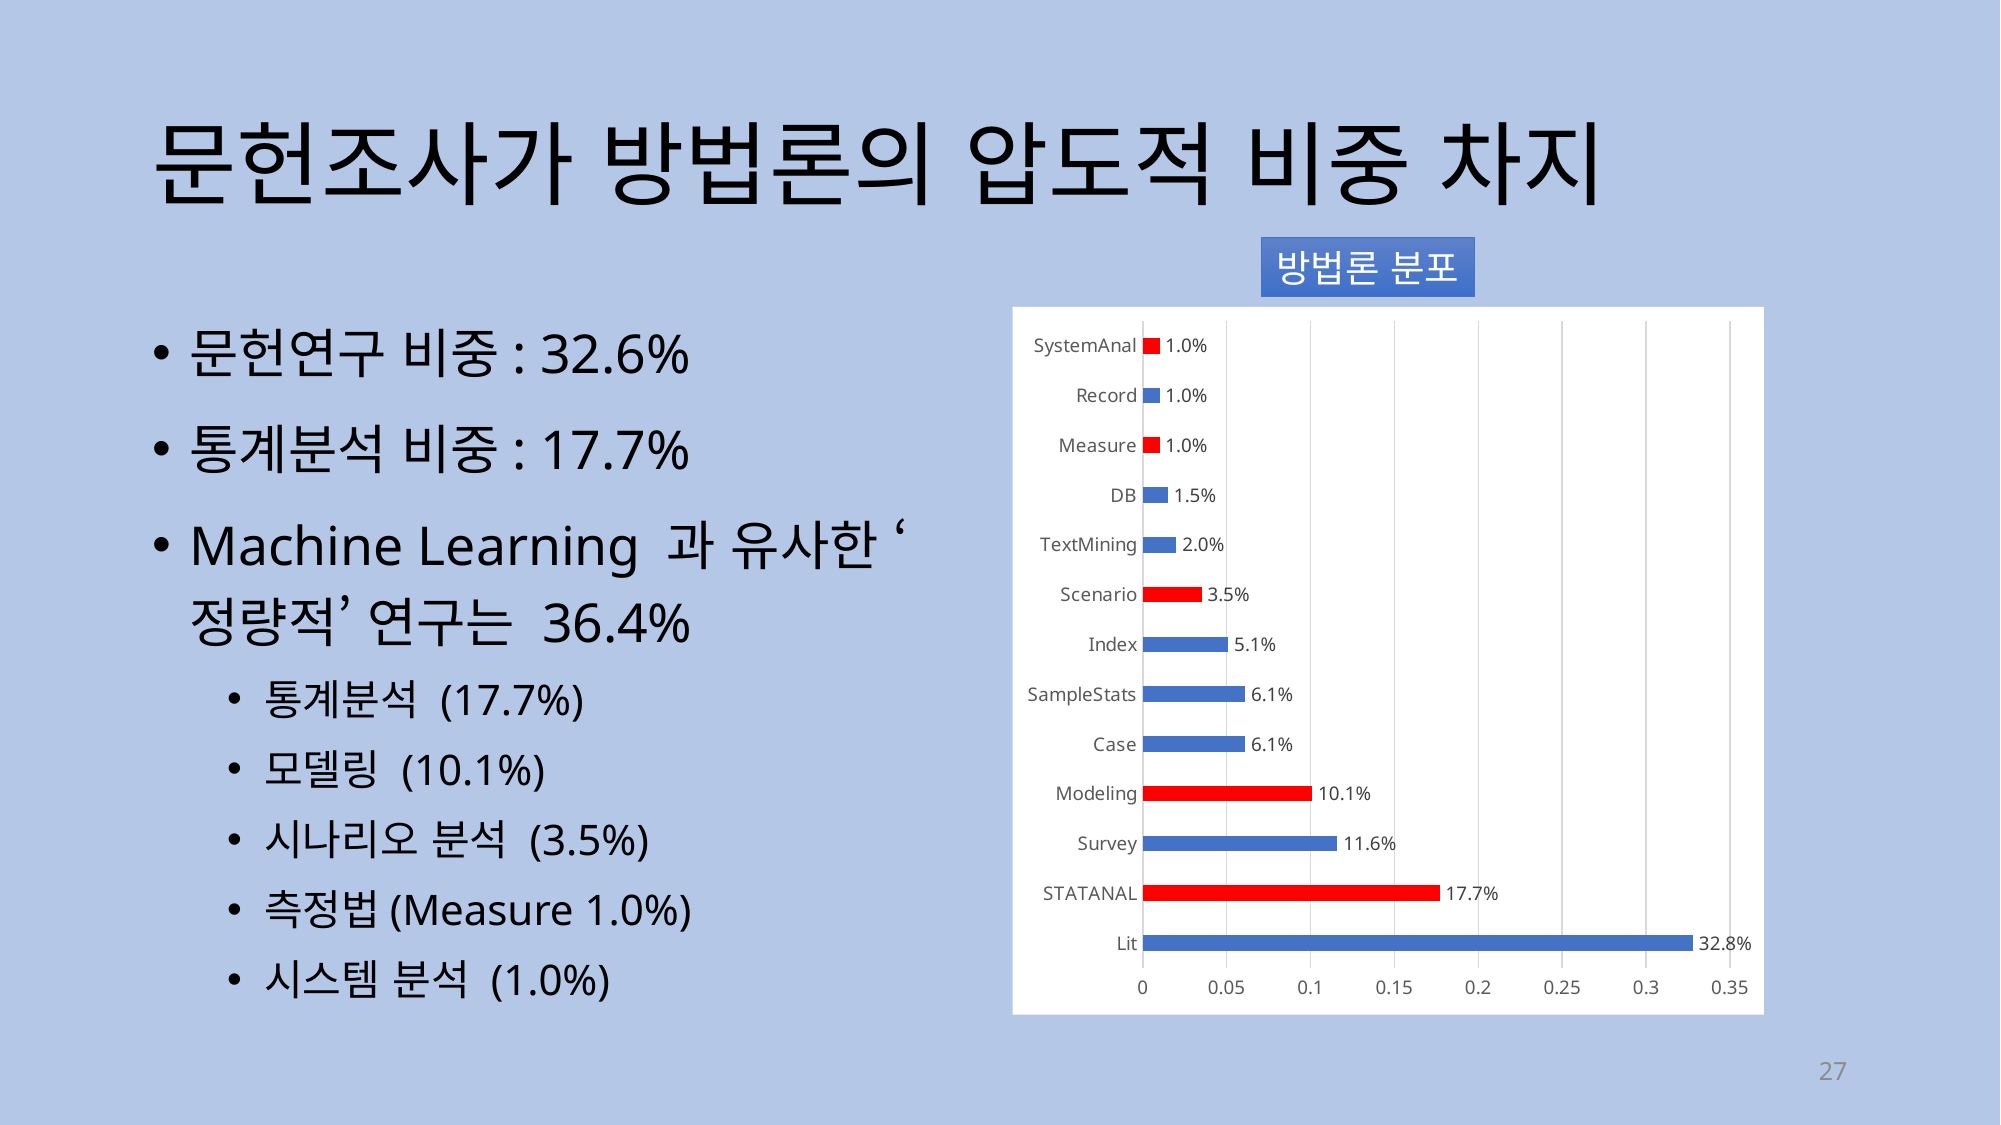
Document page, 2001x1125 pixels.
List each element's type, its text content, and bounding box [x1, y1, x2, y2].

list [1012, 299, 1863, 1014]
list 문헌연구 비중: 32.6% 통계분석 비중: 17.7% Machine Learning 과 유사한 ‘정량적’ 연구는 36.4% 통계분석 (17.7%) 모델링 (10.1%) 시나리오 분석 (3.5%) 측정법(Measure 1.0%) 시스템 분석 (1.0%) [137, 299, 988, 1014]
slide_number 27 [1412, 1042, 1863, 1103]
title 문헌조사가 방법론의 압도적 비중 차지 [137, 59, 1863, 278]
chart [1012, 306, 1764, 1015]
text_box 방법론 분포 [1261, 237, 1475, 297]
